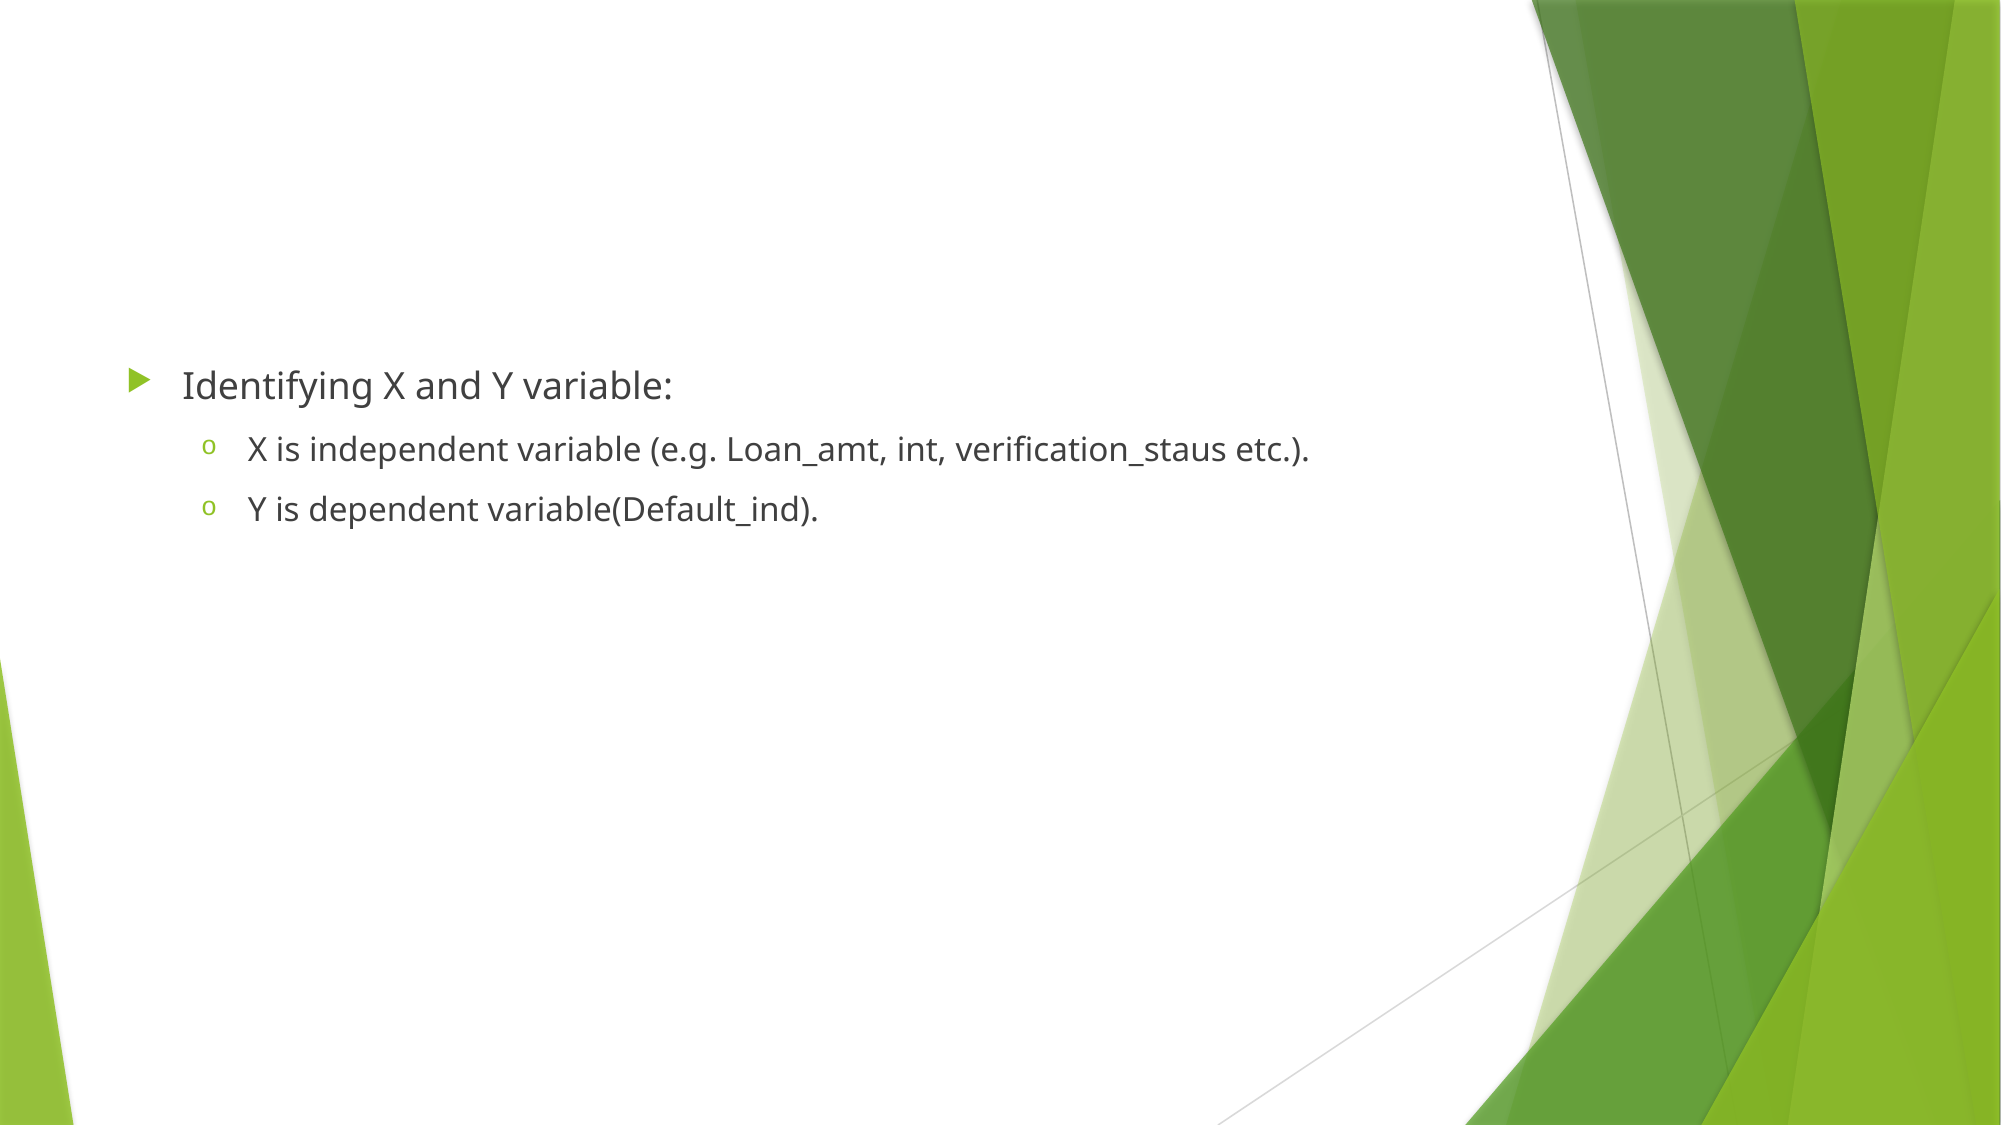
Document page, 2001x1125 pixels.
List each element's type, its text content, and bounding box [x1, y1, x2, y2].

list Identifying X and Y variable: X is independent variable (e.g. Loan_amt, int, verification_staus etc.). Y is dependent variable(Default_ind). [111, 354, 1522, 992]
